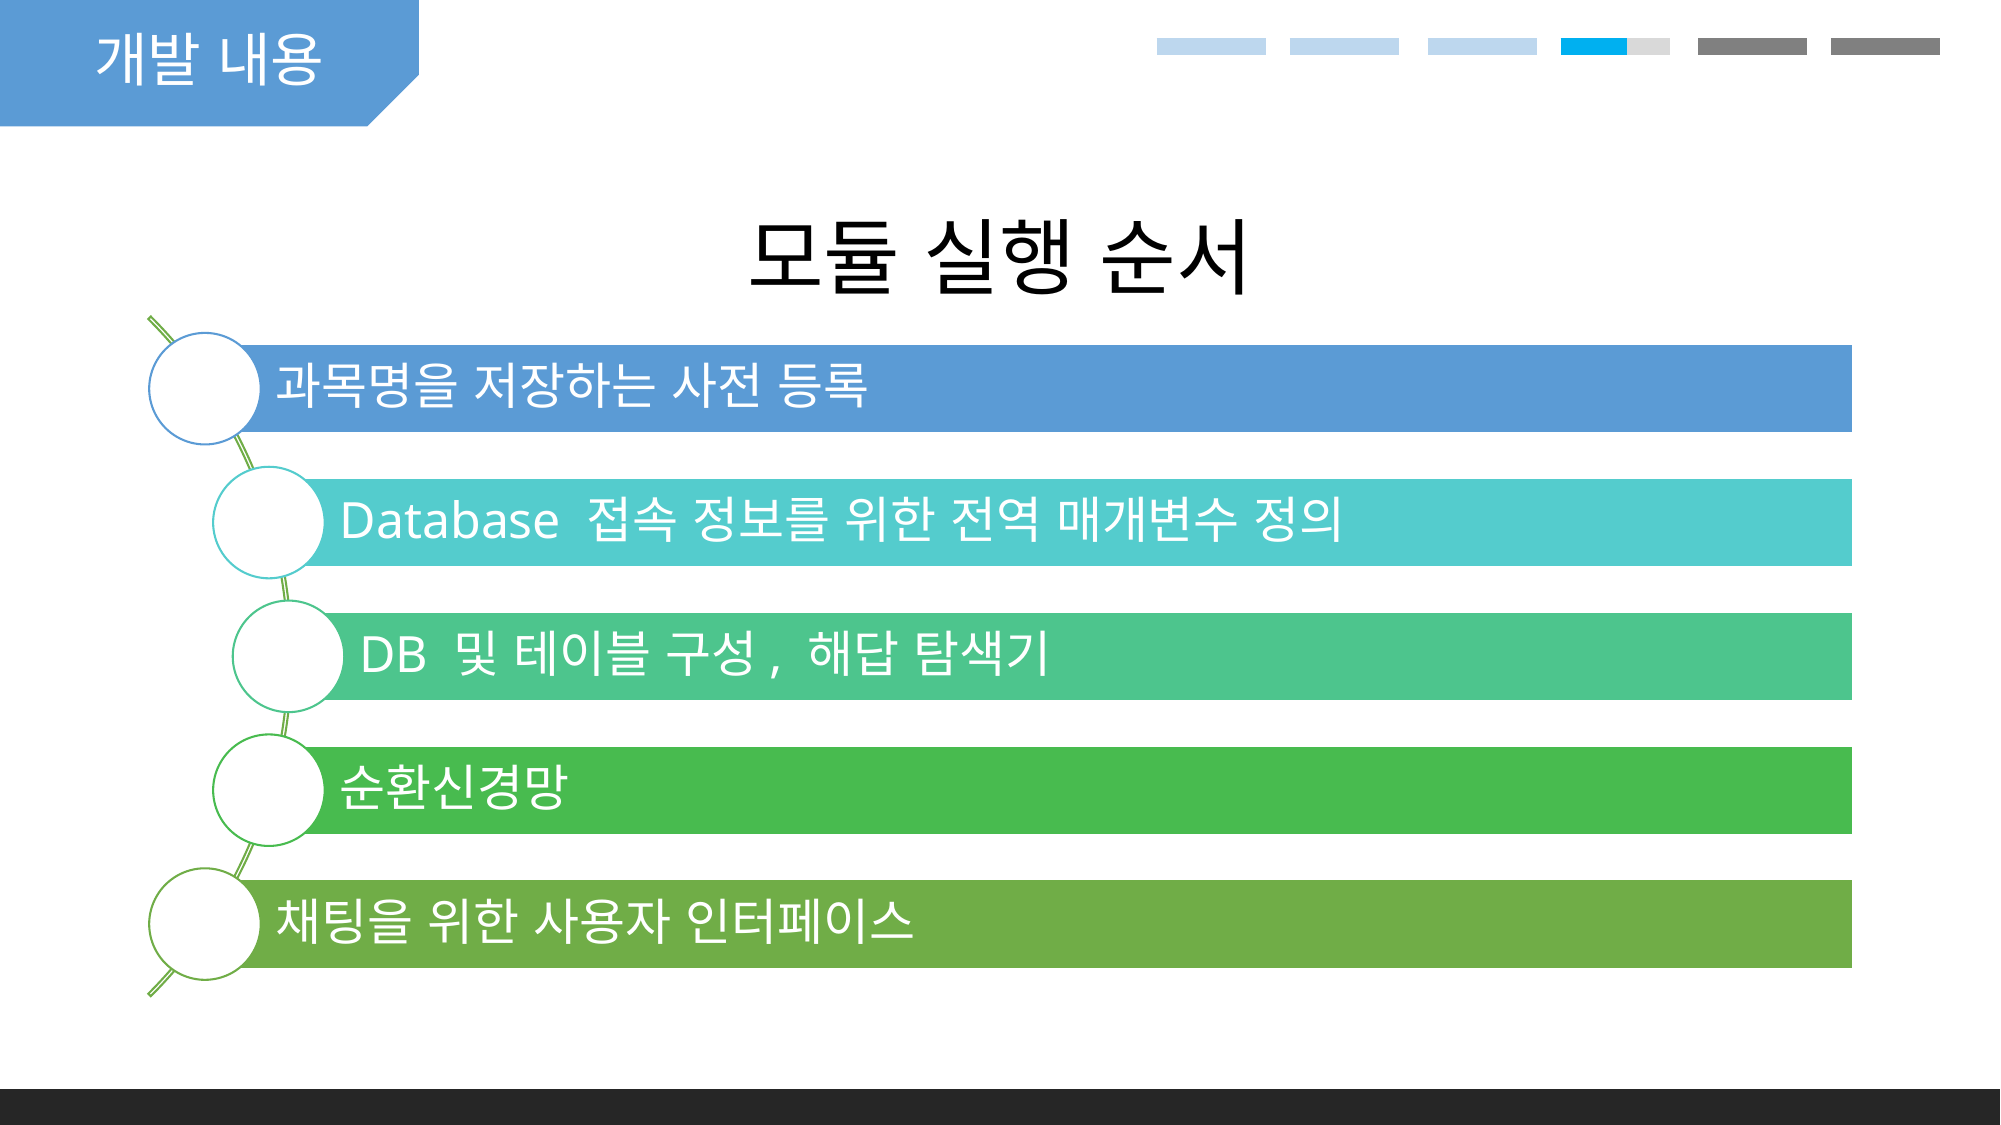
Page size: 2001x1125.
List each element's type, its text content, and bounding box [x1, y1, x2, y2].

text_box 개발 내용 [23, 15, 396, 100]
title 모듈 실행 순서 [137, 168, 1863, 299]
text_box [0, 1088, 2000, 1125]
text_box [0, 0, 420, 128]
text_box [137, 299, 1863, 1014]
